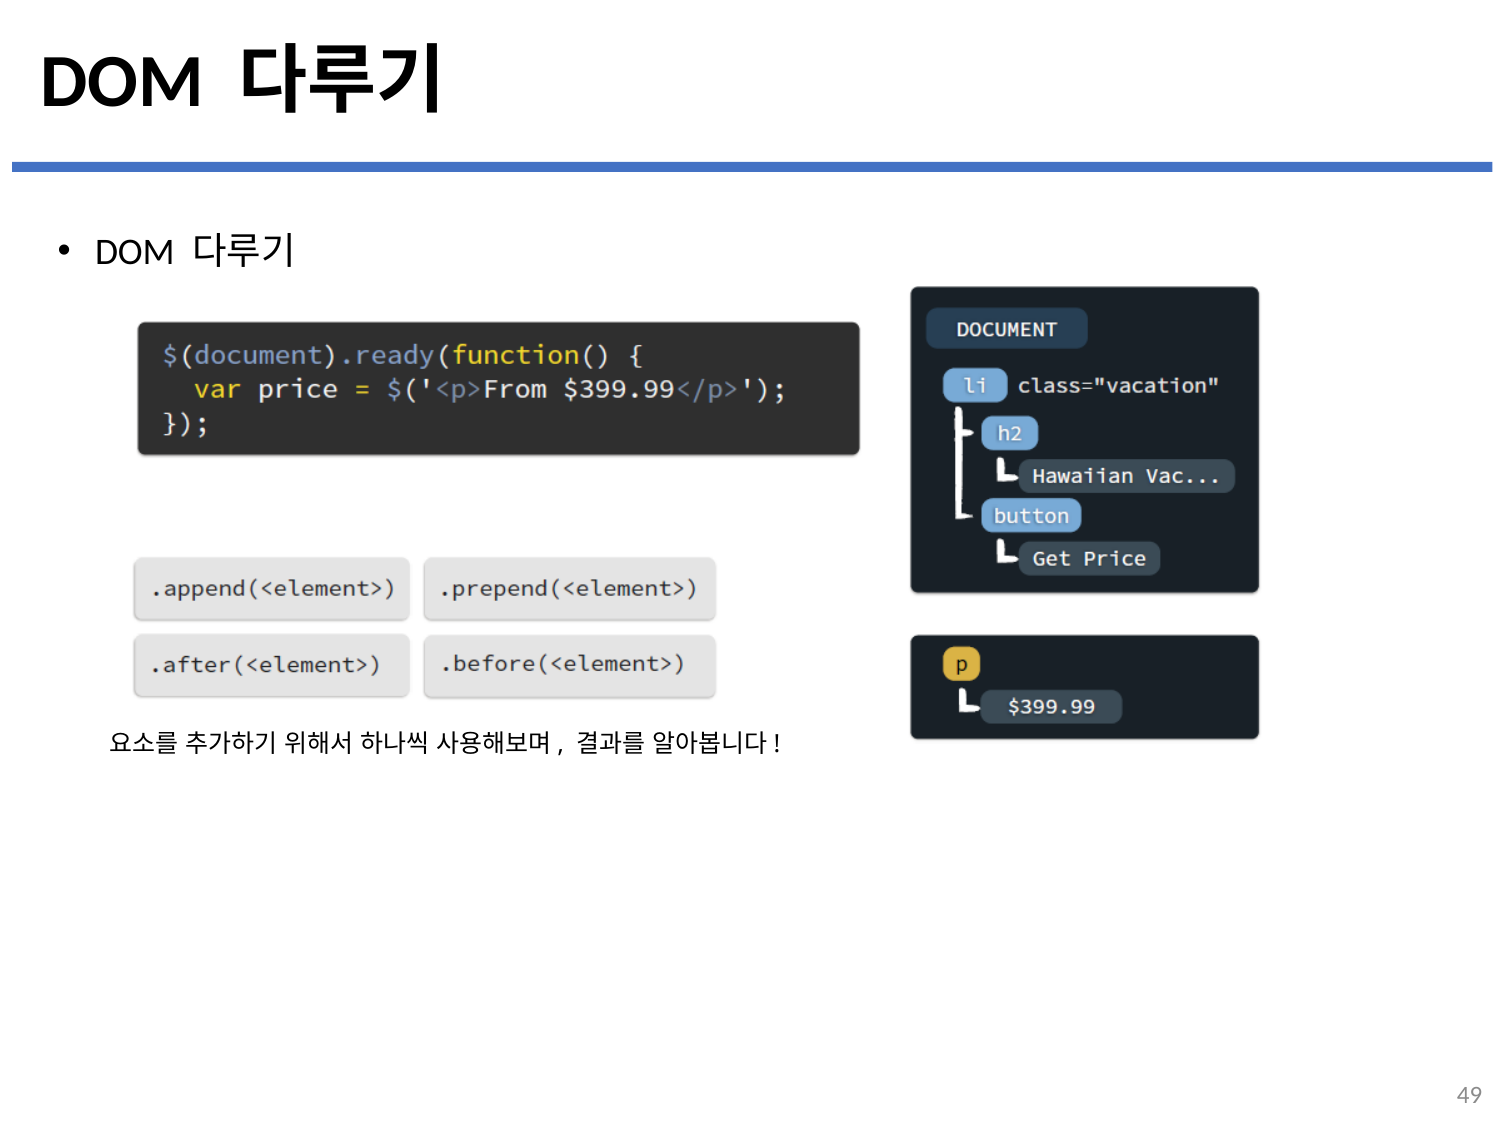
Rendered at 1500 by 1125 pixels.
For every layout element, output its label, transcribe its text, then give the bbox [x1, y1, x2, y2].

list DOM 다루기 [42, 219, 1453, 1118]
slide_number 49 [1159, 1063, 1498, 1124]
text_box 요소를 추가하기 위해서 하나씩 사용해보며, 결과를 알아봅니다! [94, 720, 796, 766]
picture [124, 275, 1273, 750]
title DOM 다루기 [25, 32, 1475, 132]
